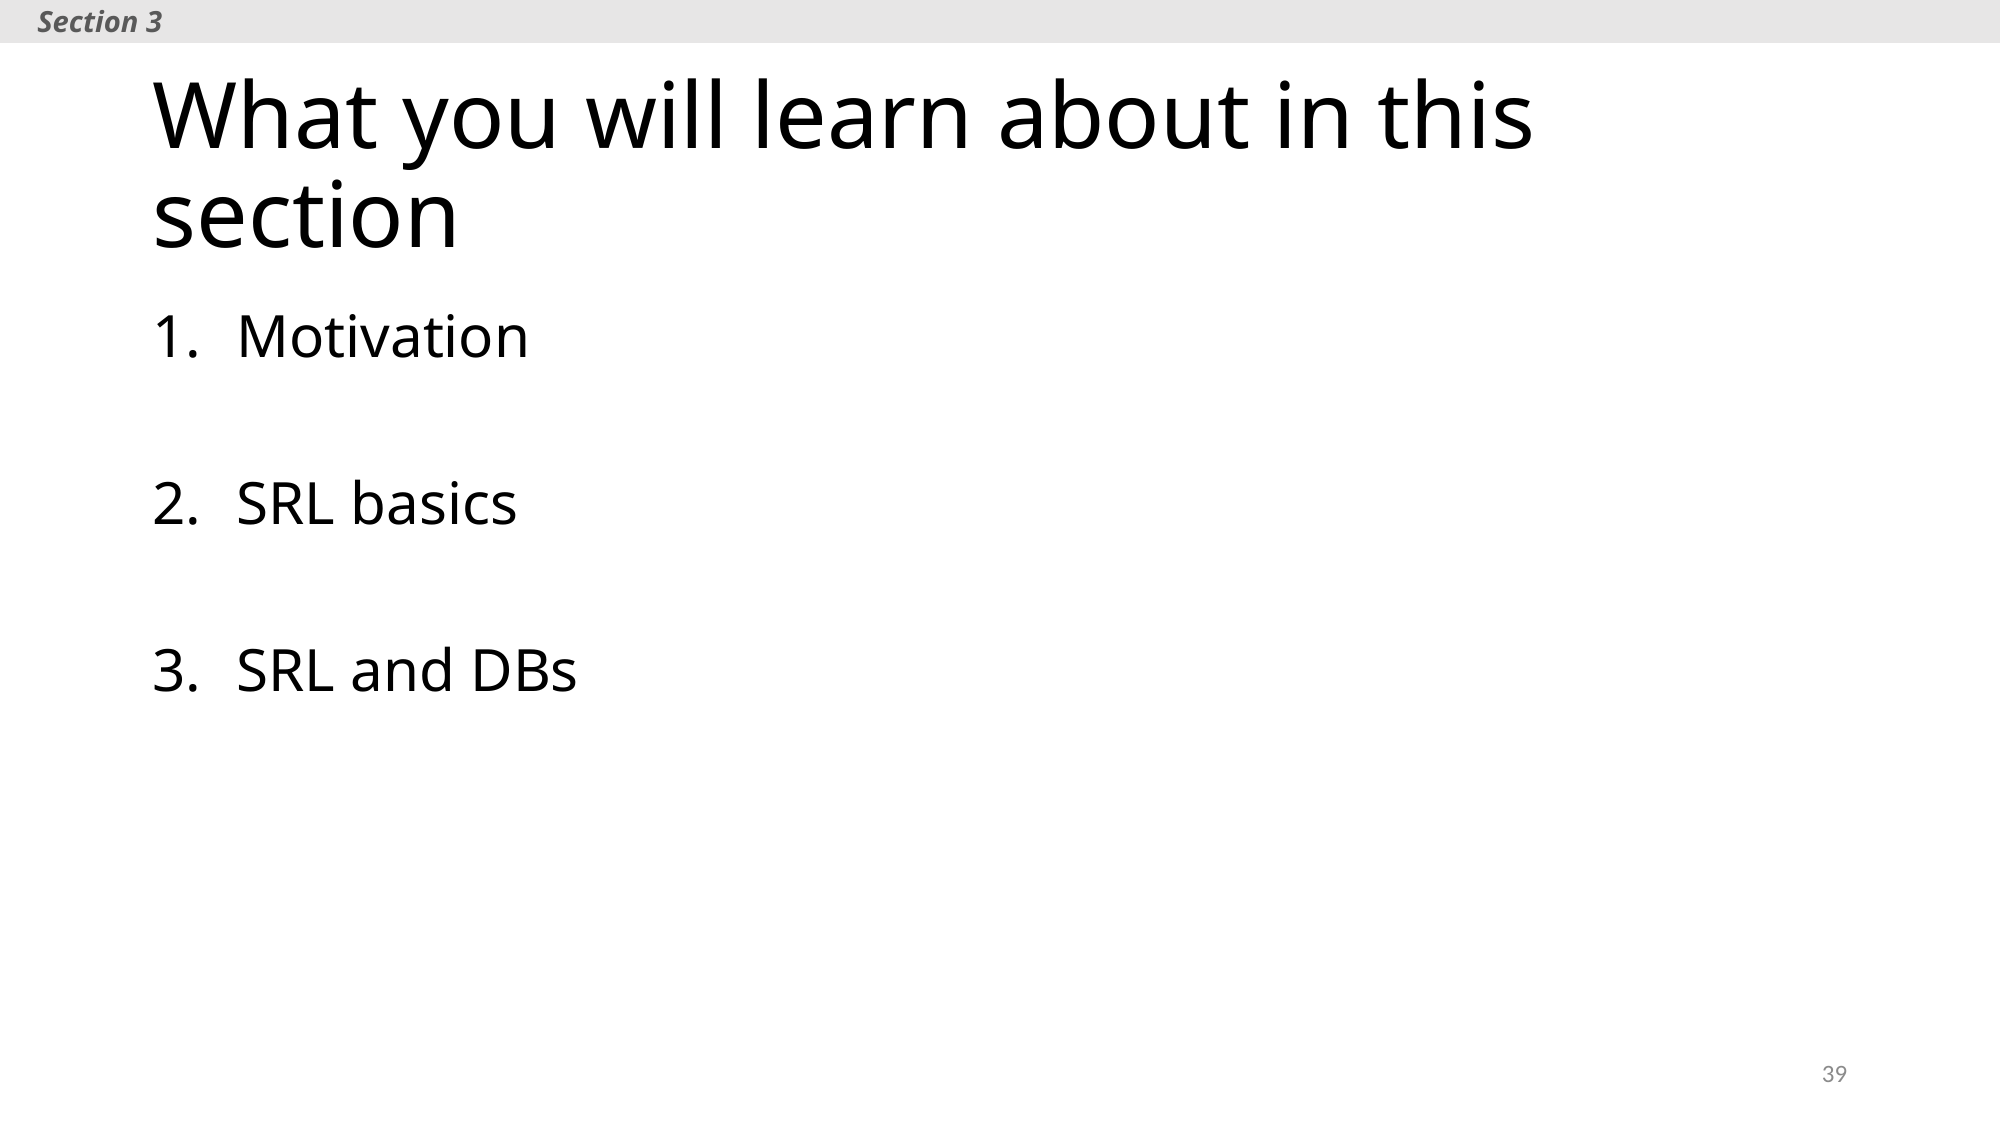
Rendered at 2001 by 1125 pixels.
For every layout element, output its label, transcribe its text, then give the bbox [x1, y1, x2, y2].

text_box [0, 0, 2000, 47]
title What you will learn about in this section [137, 59, 1863, 278]
list Motivation SRL basics SRL and DBs [137, 299, 1863, 985]
slide_number 39 [1412, 1042, 1863, 1103]
